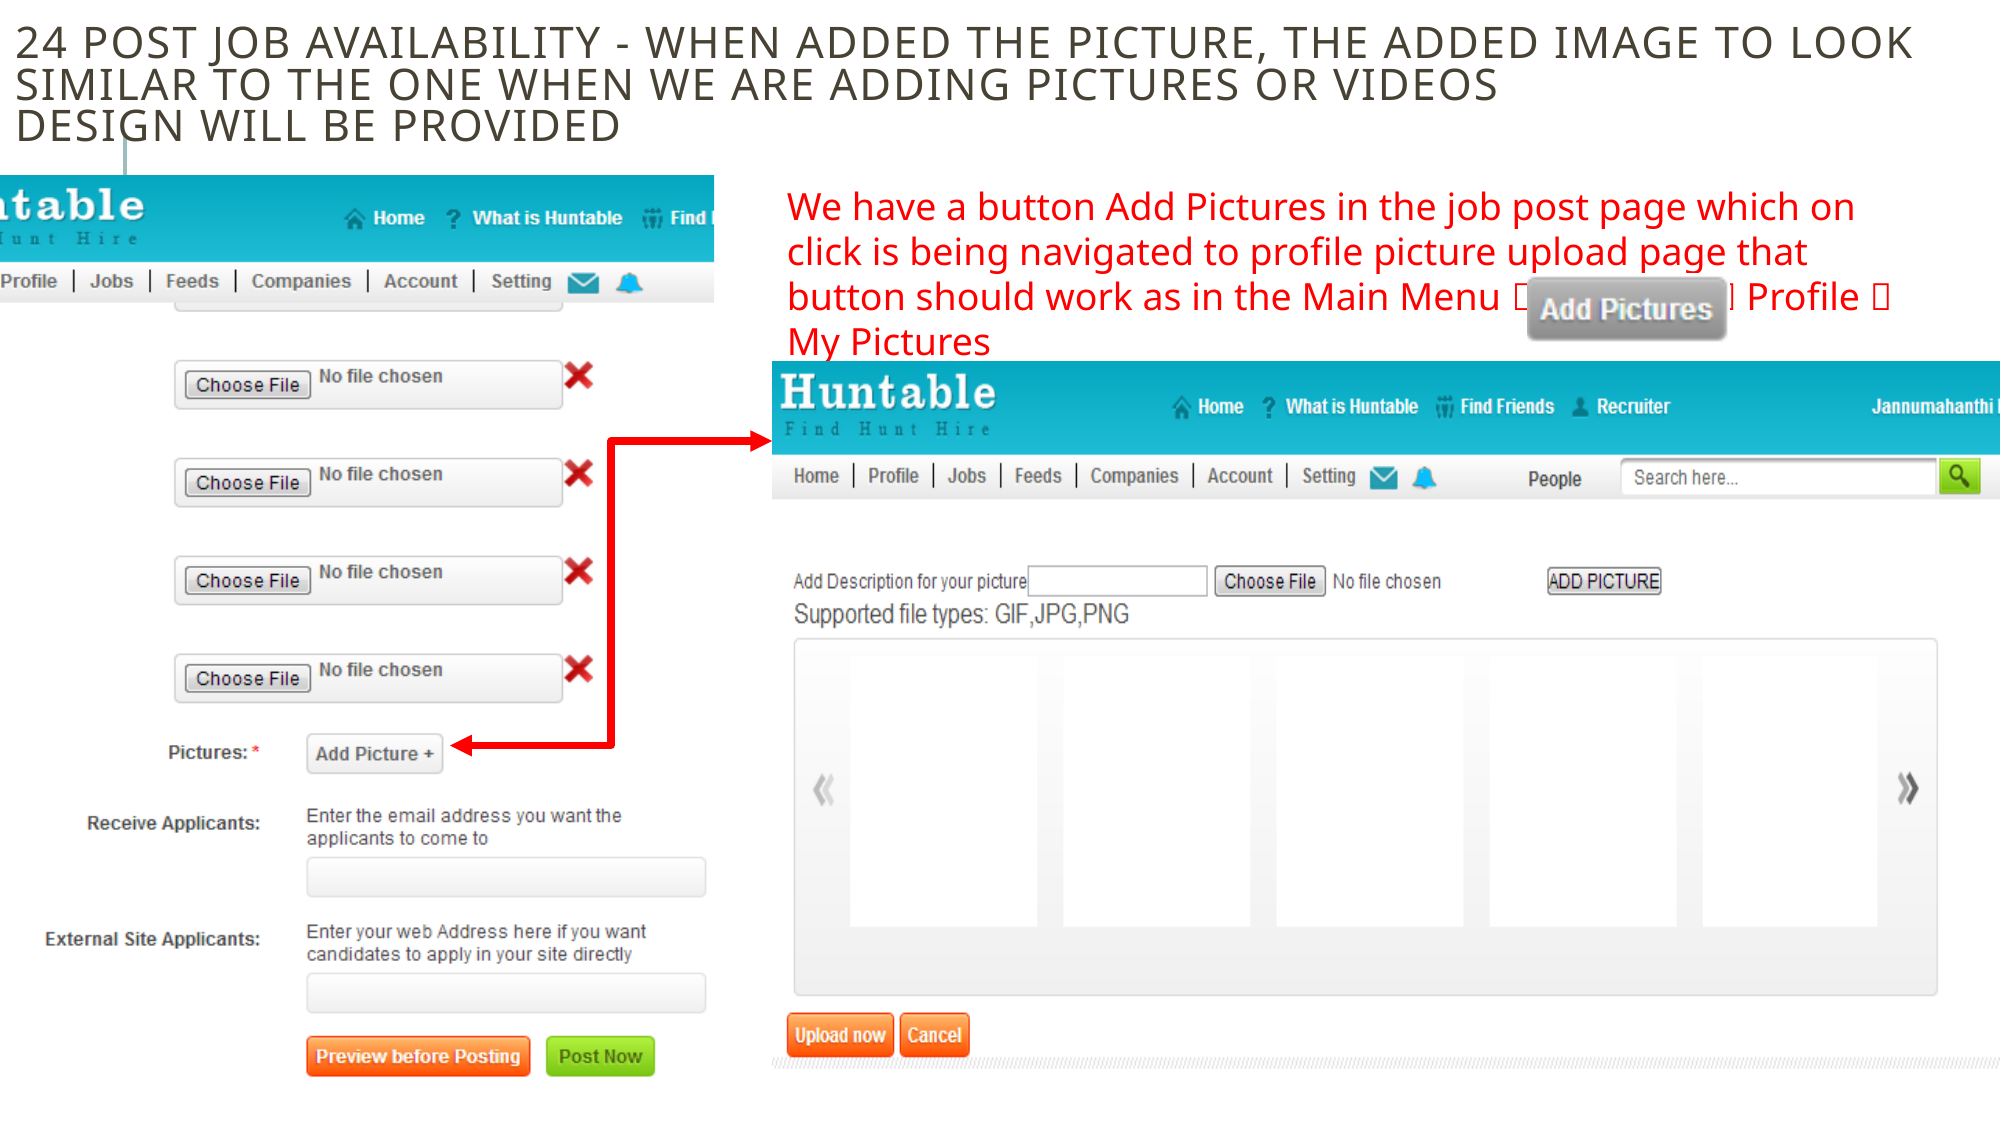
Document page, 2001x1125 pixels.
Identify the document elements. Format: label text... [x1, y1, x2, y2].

title 24 POST JOB AVAILABILITY - when added the picture, the added image to look similar to the one when we are adding pictures or videos DESIGN WILL BE PROVIDED [0, 17, 2000, 159]
picture [0, 175, 715, 1125]
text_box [449, 440, 773, 746]
text_box We have a button Add Pictures in the job post page which on click is being navigated to profile picture upload page that button should work as in the Main Menu  Accounts  Profile  My Pictures [772, 175, 1918, 357]
picture [1526, 273, 1730, 345]
picture [771, 360, 2000, 1074]
